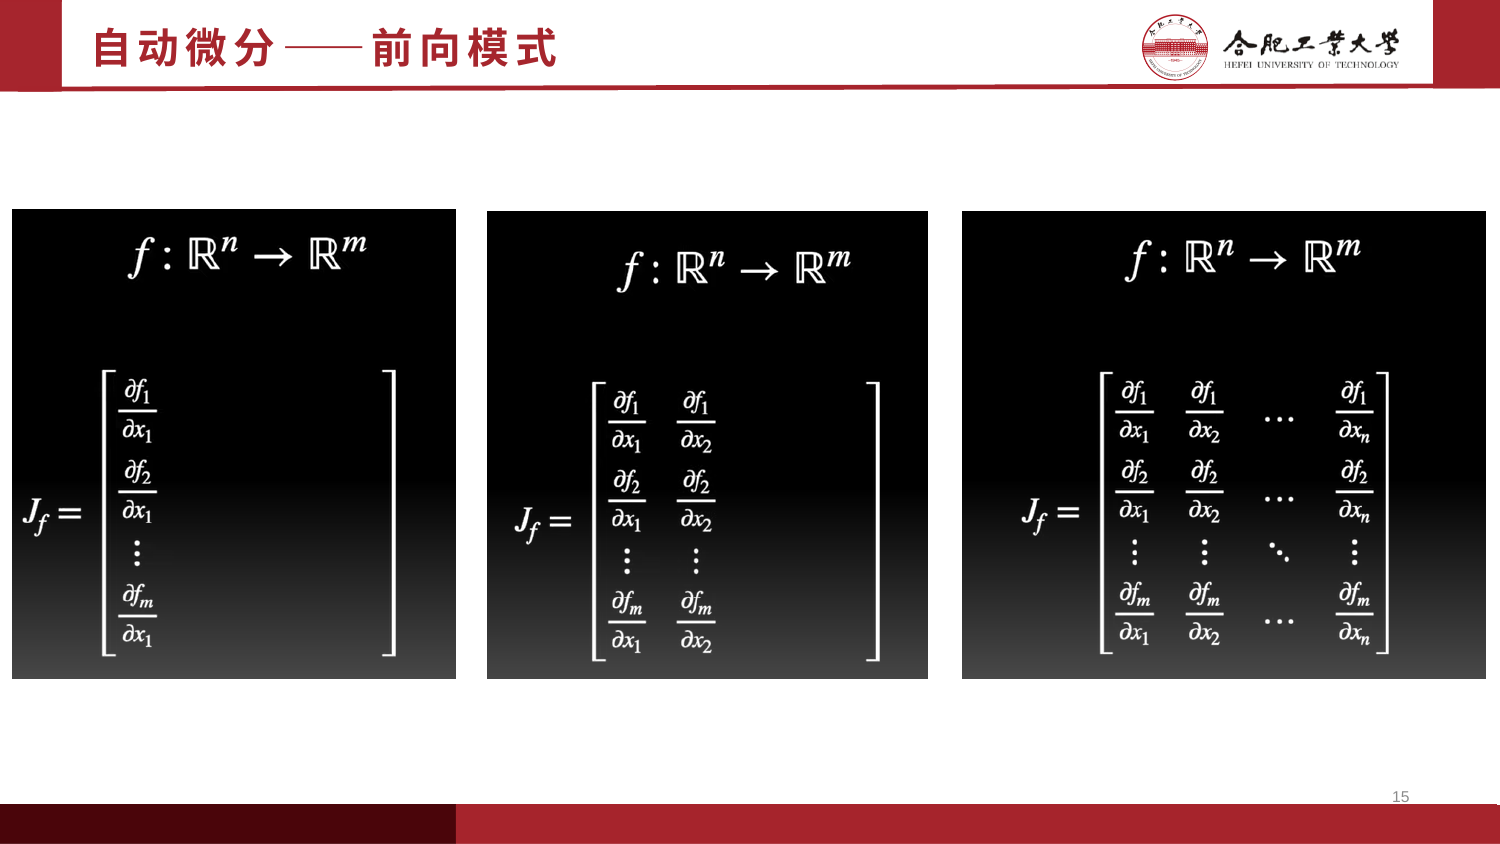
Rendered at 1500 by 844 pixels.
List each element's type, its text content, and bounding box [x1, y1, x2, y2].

picture [0, 89, 1500, 805]
picture [1223, 23, 1399, 68]
title 自动微分——前向模式 [75, 12, 1032, 80]
picture [1141, 13, 1209, 81]
